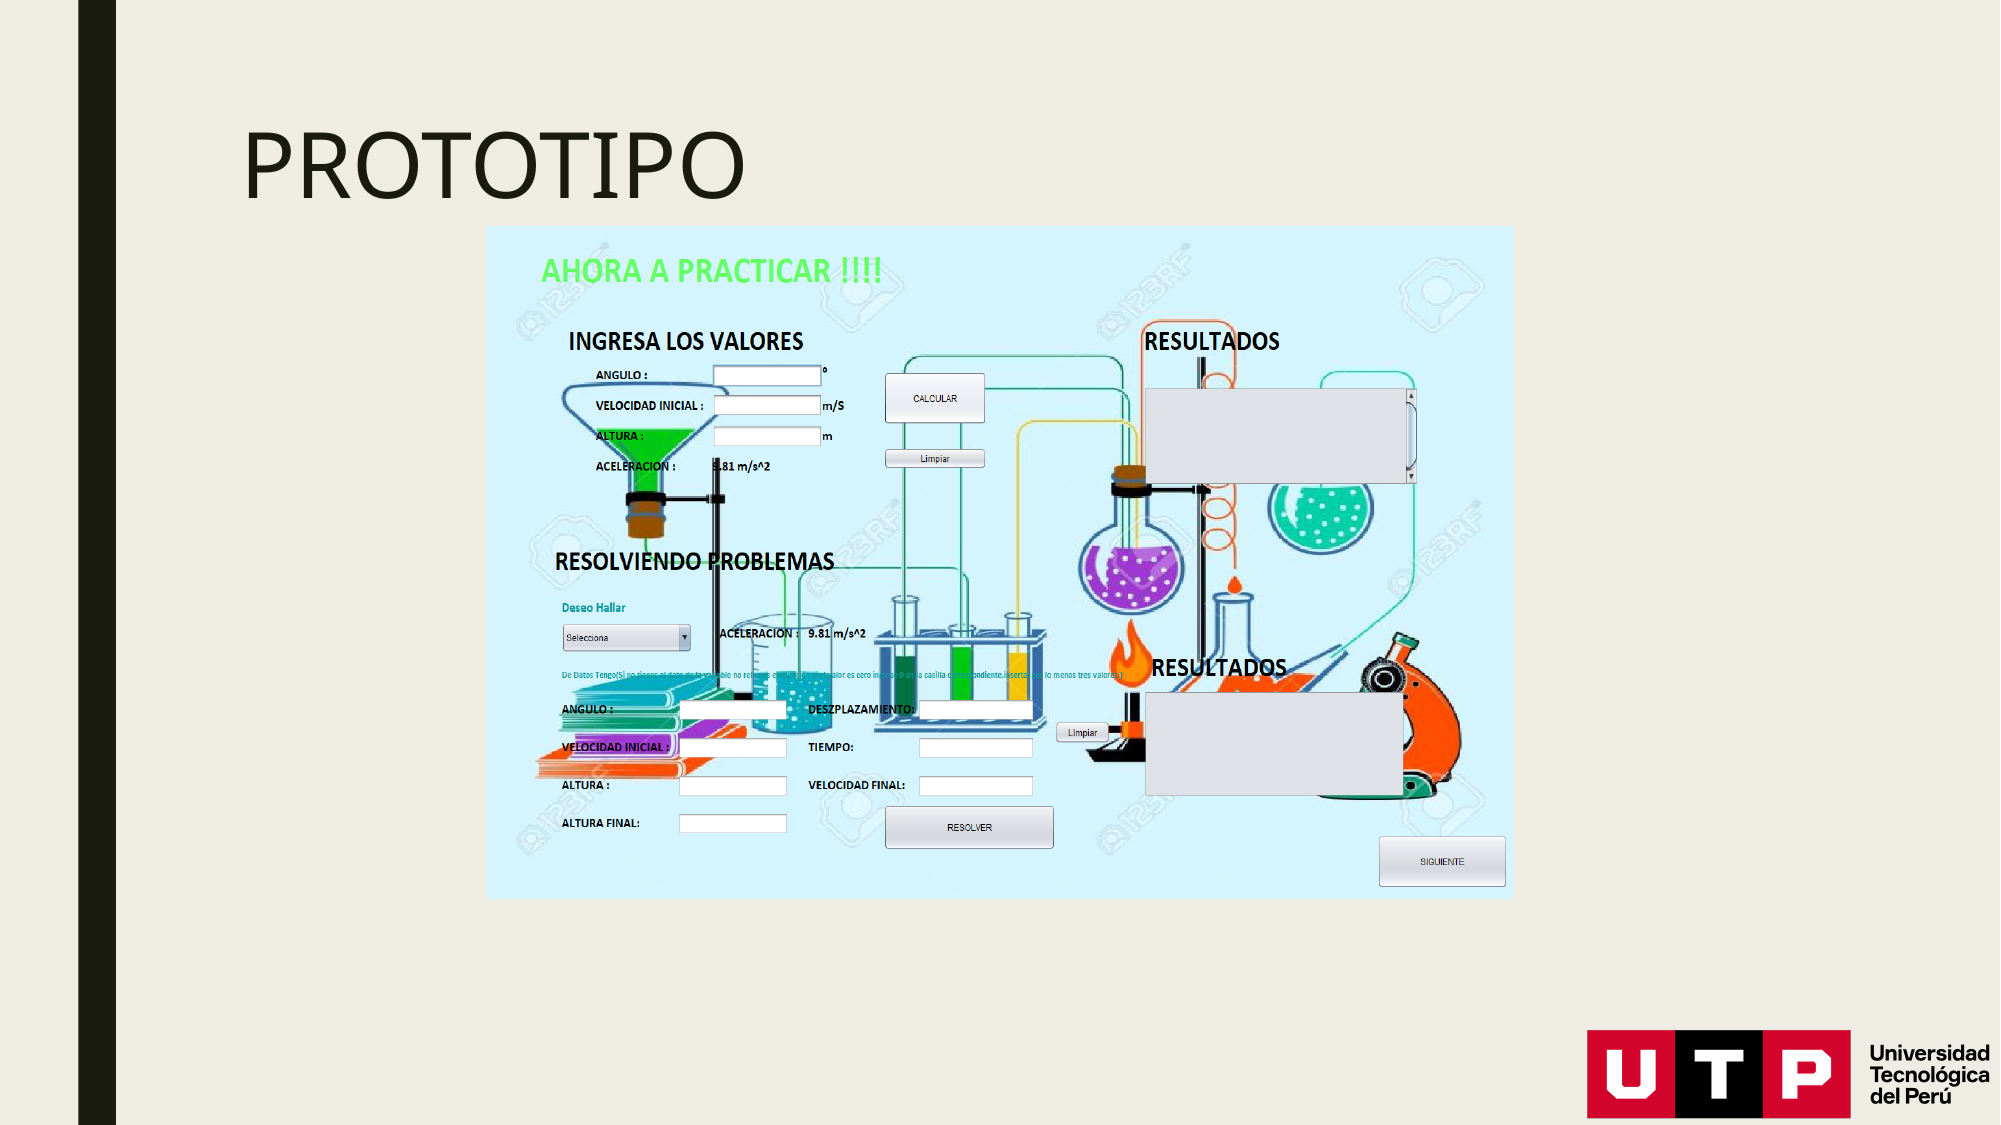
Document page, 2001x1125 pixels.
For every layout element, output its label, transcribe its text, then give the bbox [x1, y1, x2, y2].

picture [486, 226, 1514, 899]
picture [1577, 1023, 2000, 1125]
title PROTOTIPO [225, 112, 1800, 357]
